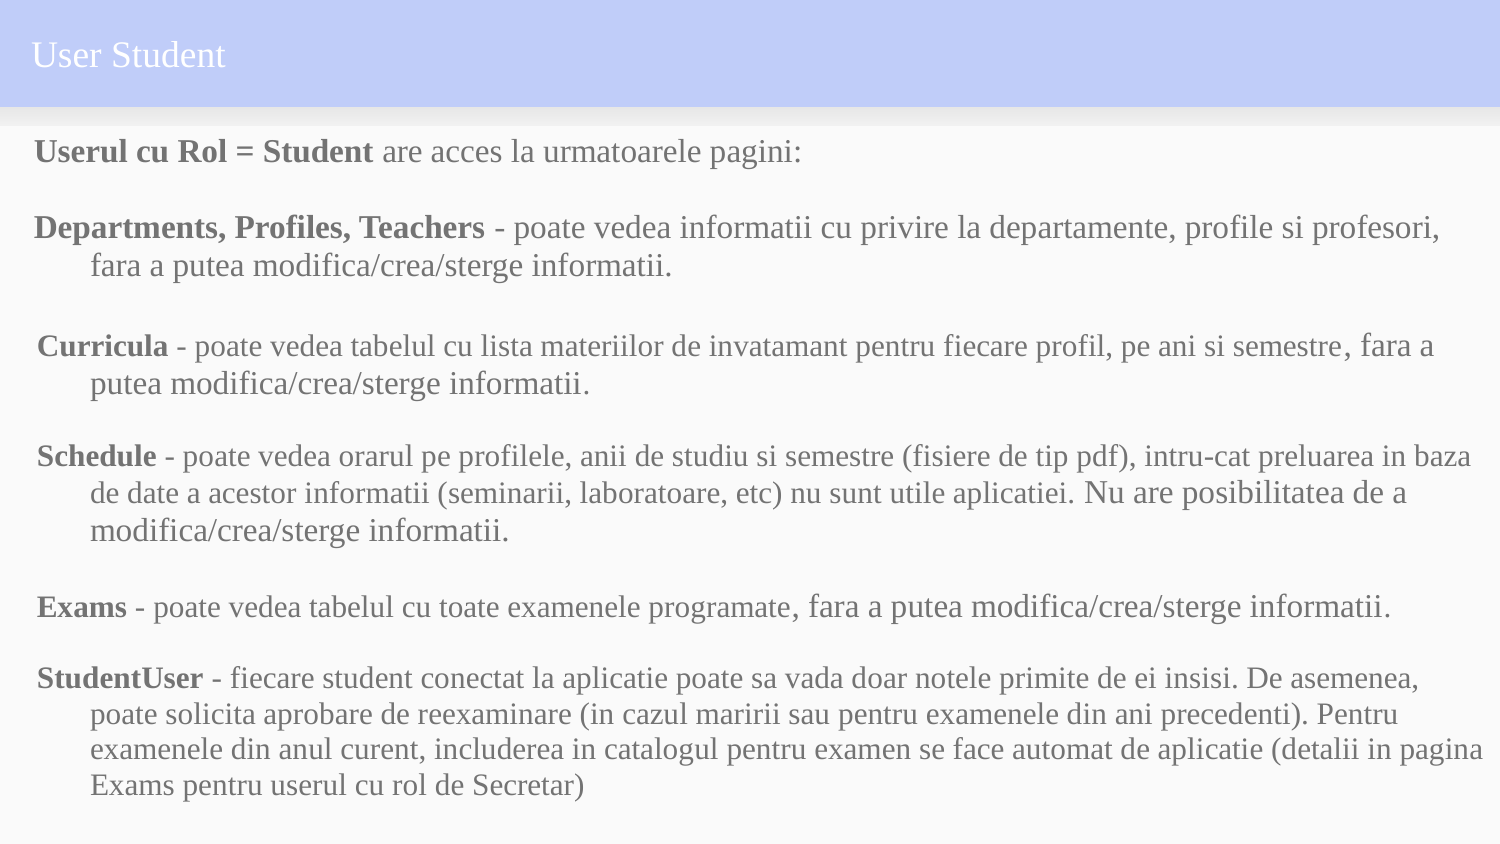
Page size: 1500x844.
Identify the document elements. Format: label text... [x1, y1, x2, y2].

title User Student [16, 2, 1464, 102]
list Userul cu Rol = Student are acces la urmatoarele pagini: Departments, Profiles, Teachers - poate vedea informatii cu privire la departamente, profile si profesori, fara a putea modifica/crea/sterge informatii. Curricula - poate vedea tabelul cu lista materiilor de invatamant pentru fiecare profil, pe ani si semestre, fara a putea modifica/crea/sterge informatii. Schedule - poate vedea orarul pe profilele, anii de studiu si semestre (fisiere de tip pdf), intru-cat preluarea in baza de date a acestor informatii (seminarii, laboratoare, etc) nu sunt utile aplicatiei. Nu are posibilitatea de a modifica/crea/sterge informatii. Exams - poate vedea tabelul cu toate examenele programate, fara a putea modifica/crea/sterge informatii. StudentUser - fiecare student conectat la aplicatie poate sa vada doar notele primite de ei insisi. De asemenea, poate solicita aprobare de reexaminare (in cazul maririi sau pentru examenele din ani precedenti). Pentru examenele din anul curent, includerea in catalogul pentru examen se face automat de aplicatie (detalii in pagina Exams pentru userul cu rol de Secretar) [0, 111, 1500, 824]
